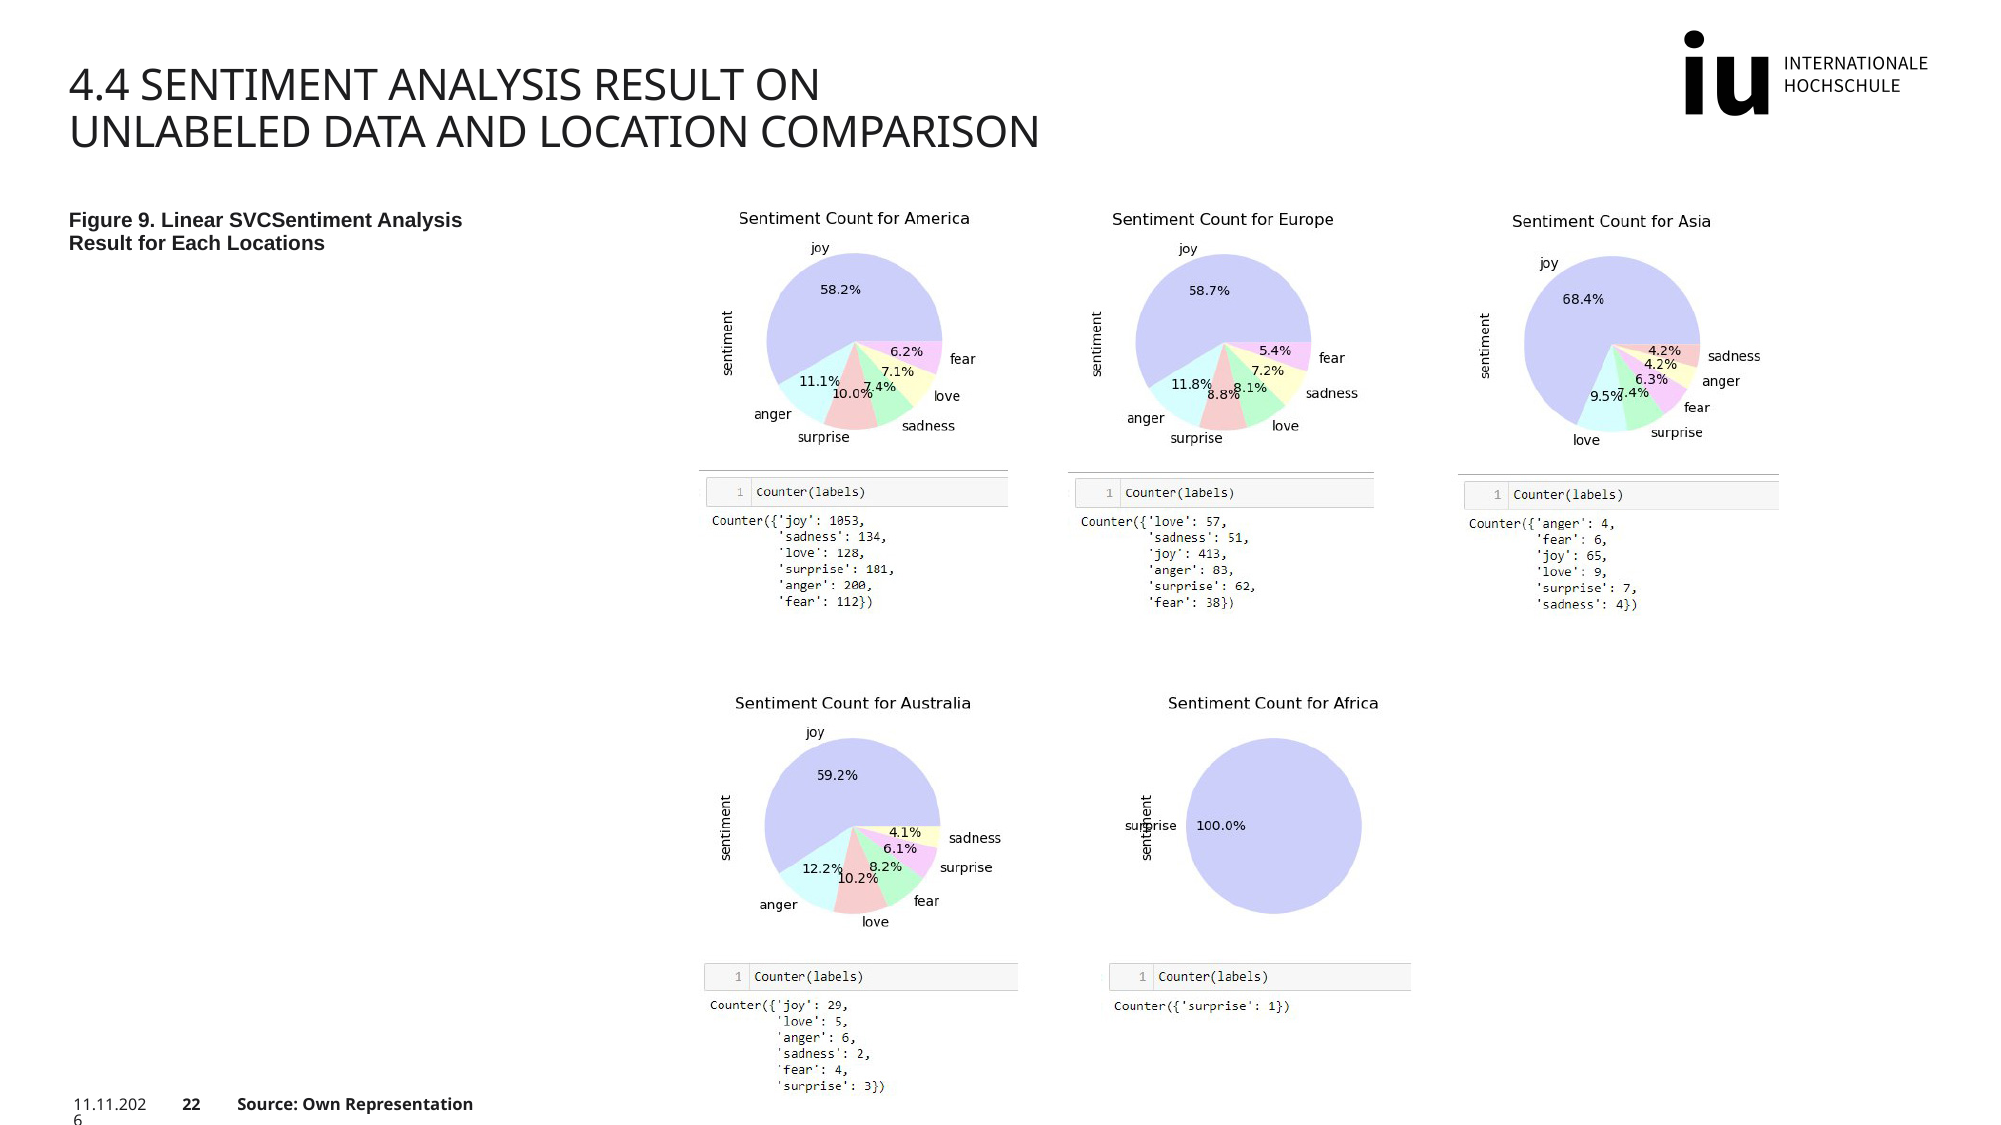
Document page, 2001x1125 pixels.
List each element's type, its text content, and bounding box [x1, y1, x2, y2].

text_box Figure 9. Linear SVCSentiment Analysis Result for Each Locations [54, 202, 494, 263]
title 4.4 Sentiment Analysis Result on Unlabeled Data and Location Comparison [69, 63, 1140, 159]
footer Source: Own Representation [237, 1093, 1956, 1116]
picture [1628, 0, 1985, 172]
slide_number 22 [157, 1093, 226, 1116]
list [682, 192, 1779, 1105]
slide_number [73, 1093, 151, 1116]
